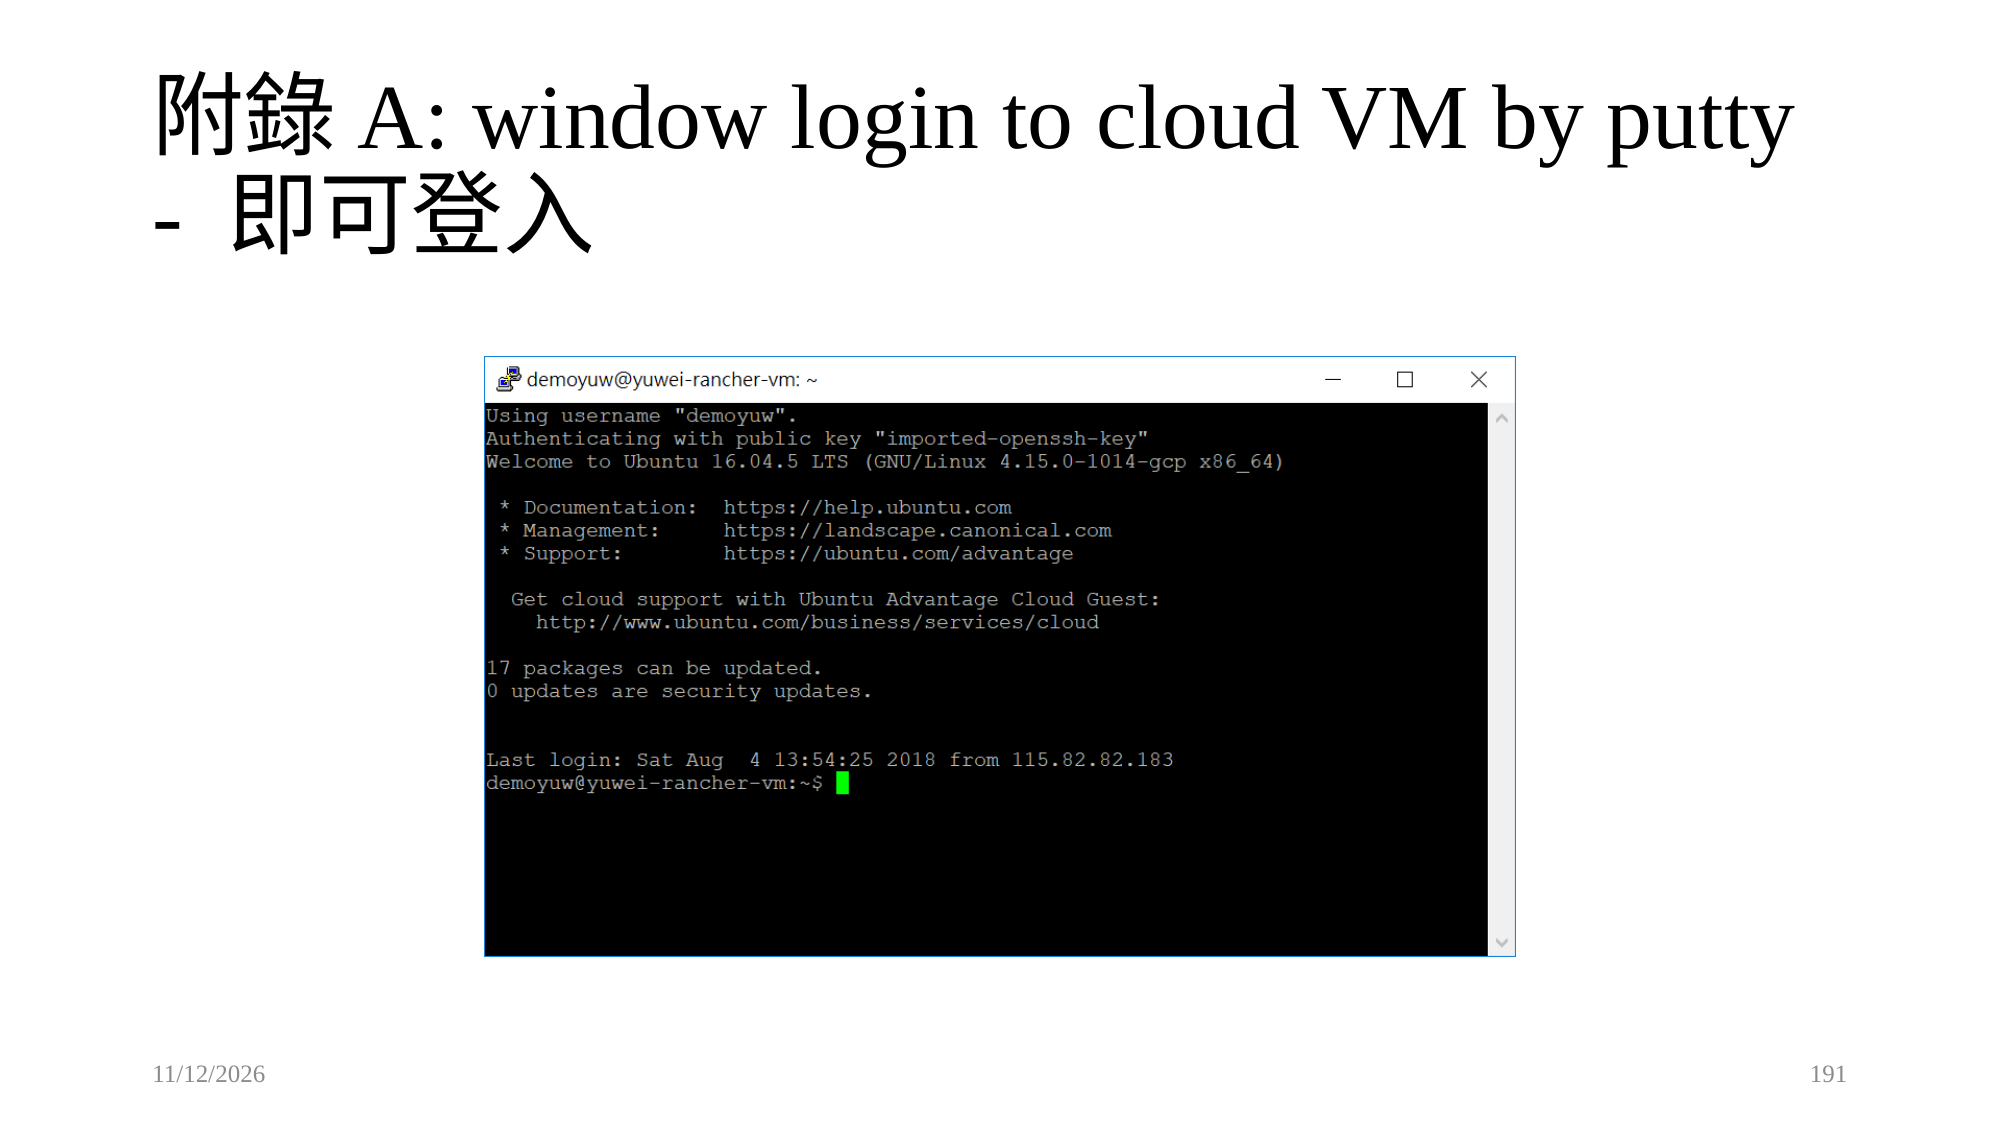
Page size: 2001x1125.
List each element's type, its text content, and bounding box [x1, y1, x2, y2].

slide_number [137, 1042, 588, 1103]
slide_number 191 [1412, 1042, 1863, 1103]
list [484, 356, 1516, 957]
title 附錄A: window login to cloud VM by putty - 即可登入 [137, 59, 1863, 278]
